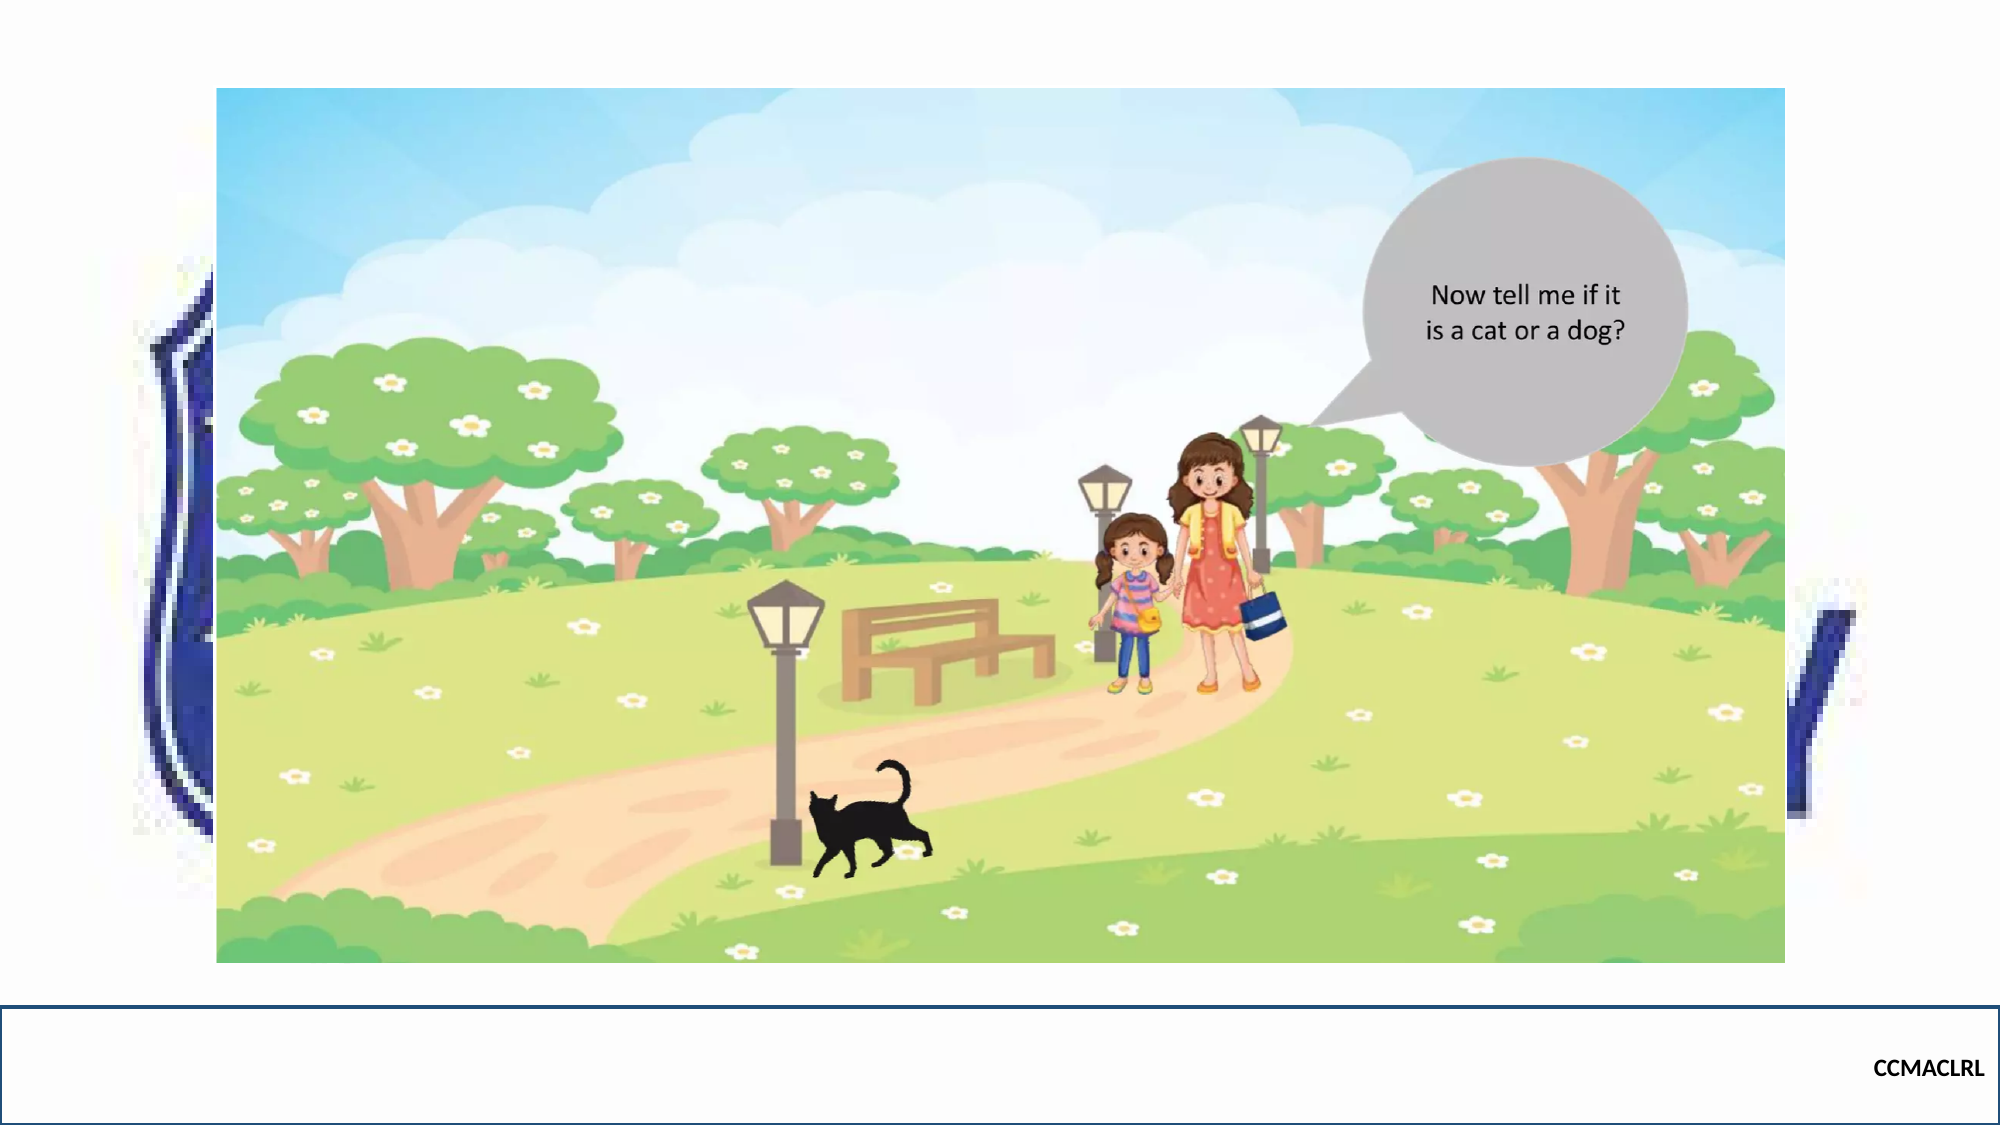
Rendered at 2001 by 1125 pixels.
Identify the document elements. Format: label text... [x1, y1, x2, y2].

footer CCMACLRL [0, 1007, 2000, 1125]
picture [0, 0, 2000, 1007]
